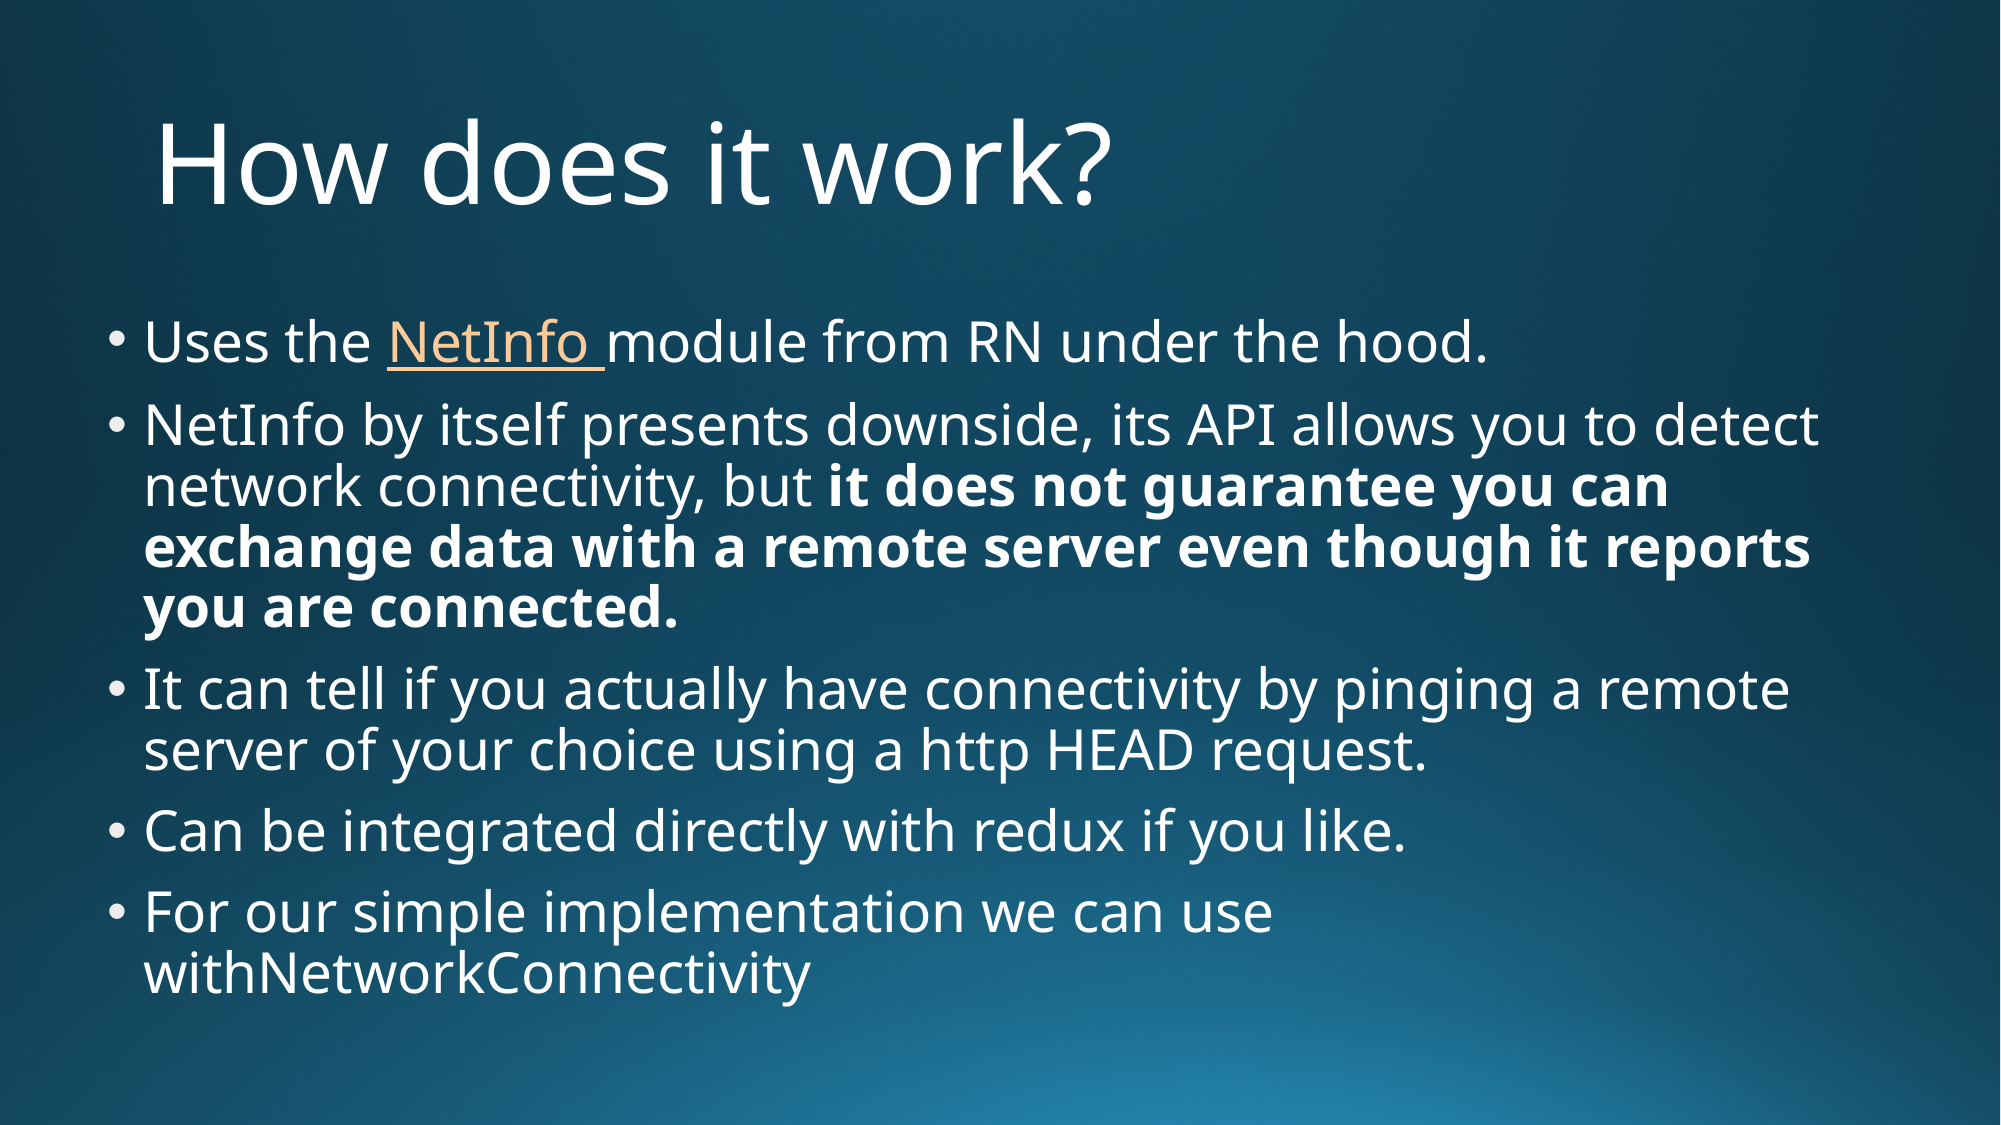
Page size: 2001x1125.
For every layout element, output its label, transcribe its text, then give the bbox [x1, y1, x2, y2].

list Uses the NetInfo module from RN under the hood. NetInfo by itself presents downside, its API allows you to detect network connectivity, but it does not guarantee you can exchange data with a remote server even though it reports you are connected. It can tell if you actually have connectivity by pinging a remote server of your choice using a http HEAD request. Can be integrated directly with redux if you like. For our simple implementation we can use withNetworkConnectivity [92, 299, 1906, 1014]
title How does it work? [137, 59, 1863, 278]
picture [0, 0, 2001, 1125]
